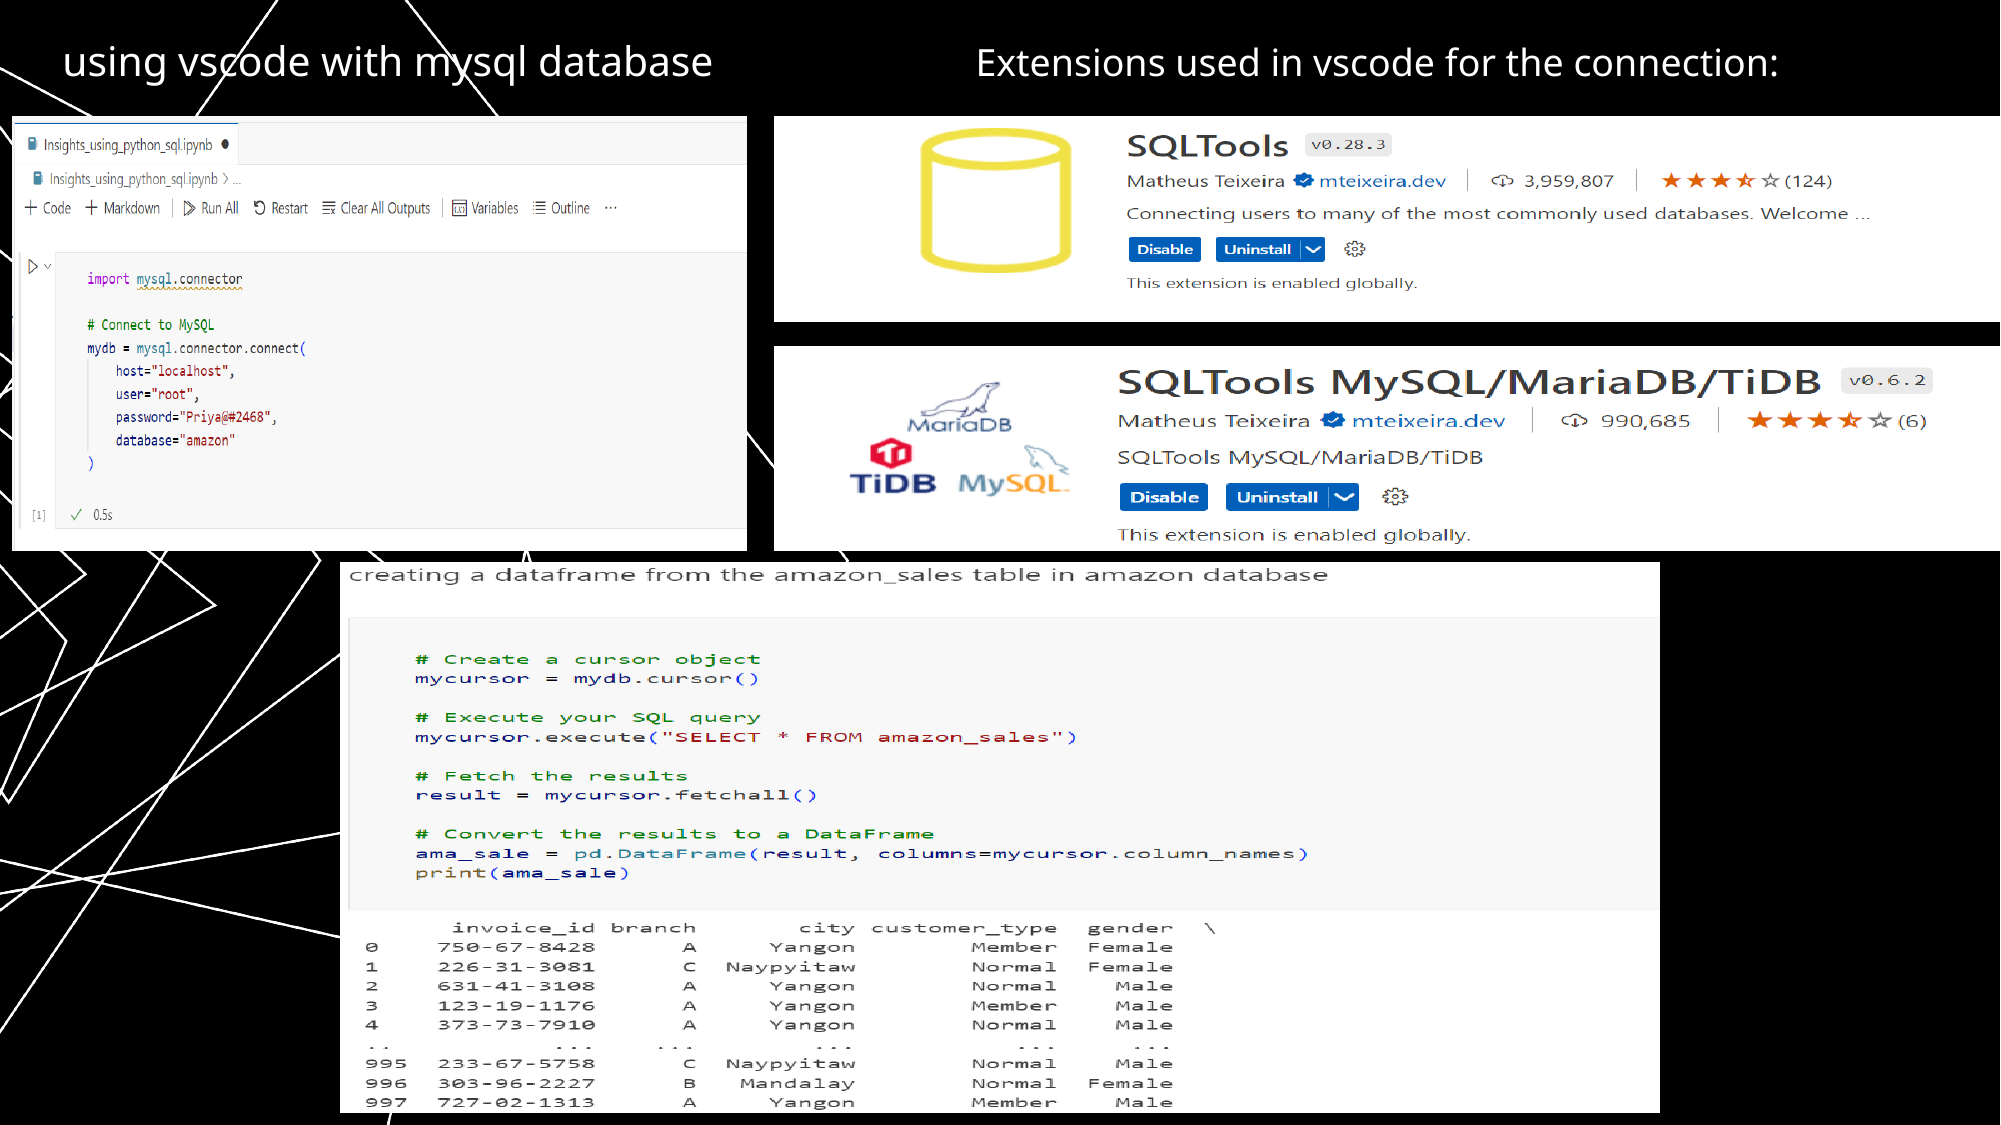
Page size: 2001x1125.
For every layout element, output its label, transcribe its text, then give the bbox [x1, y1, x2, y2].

picture [0, 0, 2000, 1125]
text_box Extensions used in vscode for the connection: [960, 31, 1849, 92]
title using vscode with mysql database [47, 33, 878, 93]
